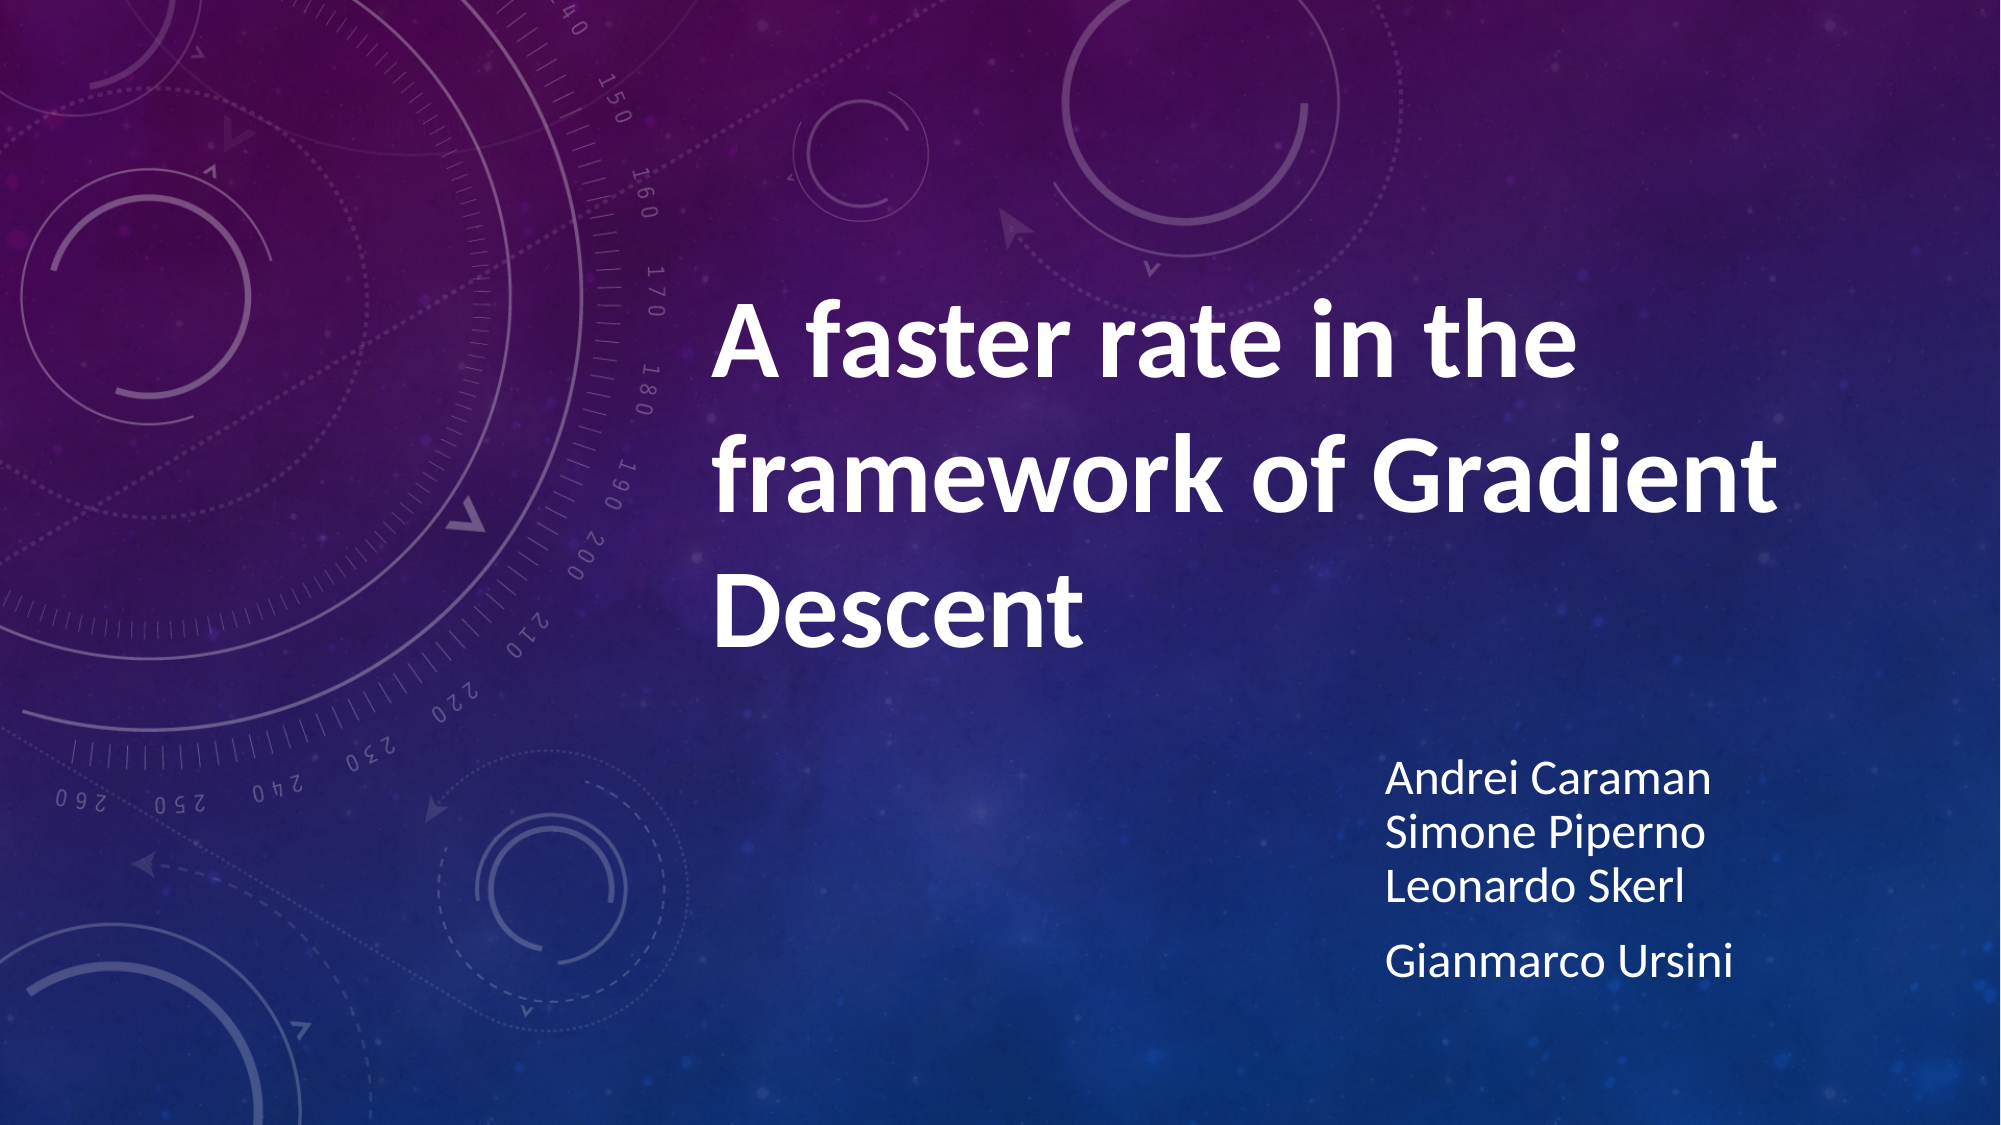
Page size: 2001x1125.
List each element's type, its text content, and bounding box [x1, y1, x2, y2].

text_box A faster rate in the framework of Gradient Descent [696, 237, 1961, 697]
text_box Andrei Caraman Simone Piperno Leonardo Skerl Gianmarco Ursini [1370, 744, 1891, 1004]
picture [0, 0, 2001, 1125]
text_box [650, 322, 1831, 720]
